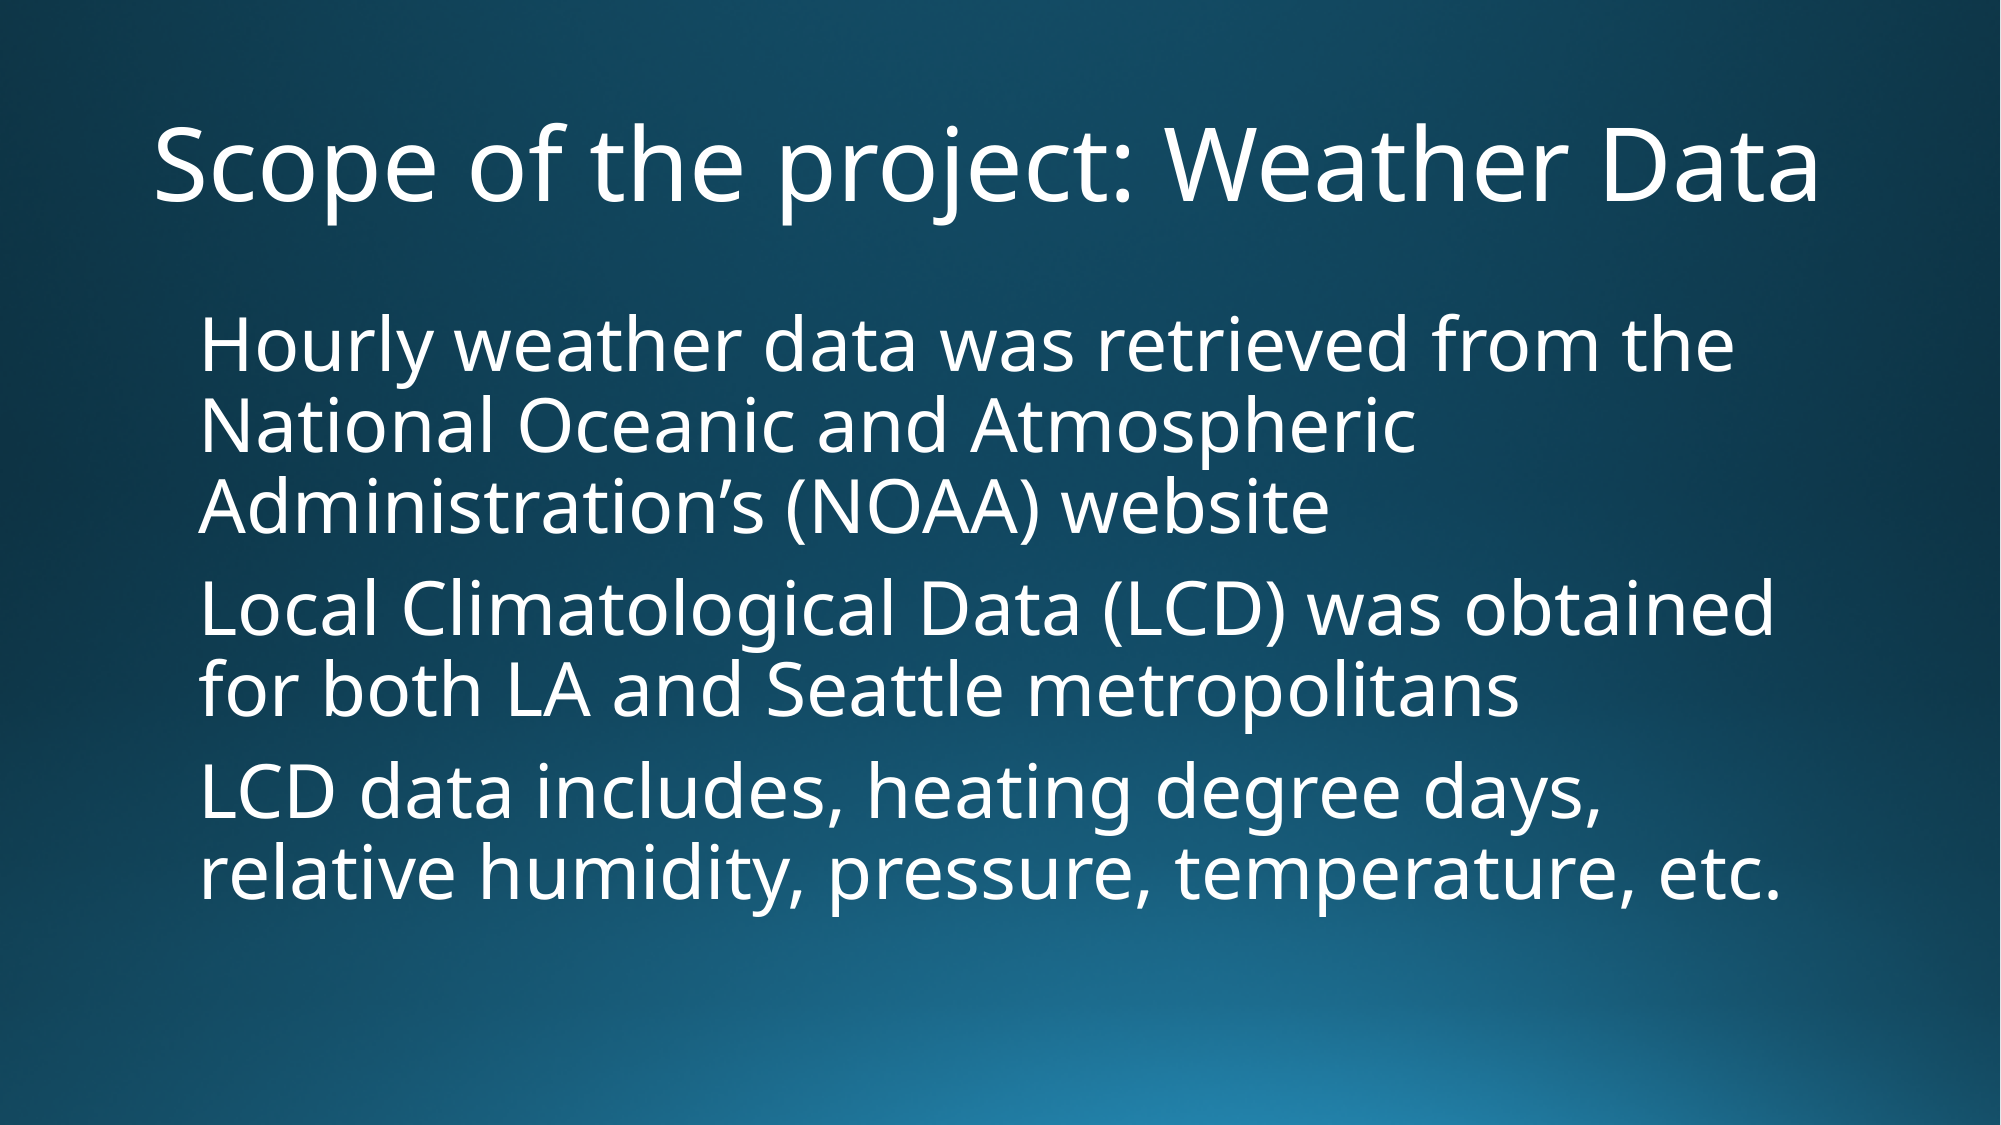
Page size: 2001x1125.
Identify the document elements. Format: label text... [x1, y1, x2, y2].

picture [0, 0, 2001, 1125]
title Scope of the project: Weather Data [137, 59, 1863, 278]
list Hourly weather data was retrieved from the National Oceanic and Atmospheric Administration’s (NOAA) website Local Climatological Data (LCD) was obtained for both LA and Seattle metropolitans LCD data includes, heating degree days, relative humidity, pressure, temperature, etc. [183, 299, 1863, 1014]
